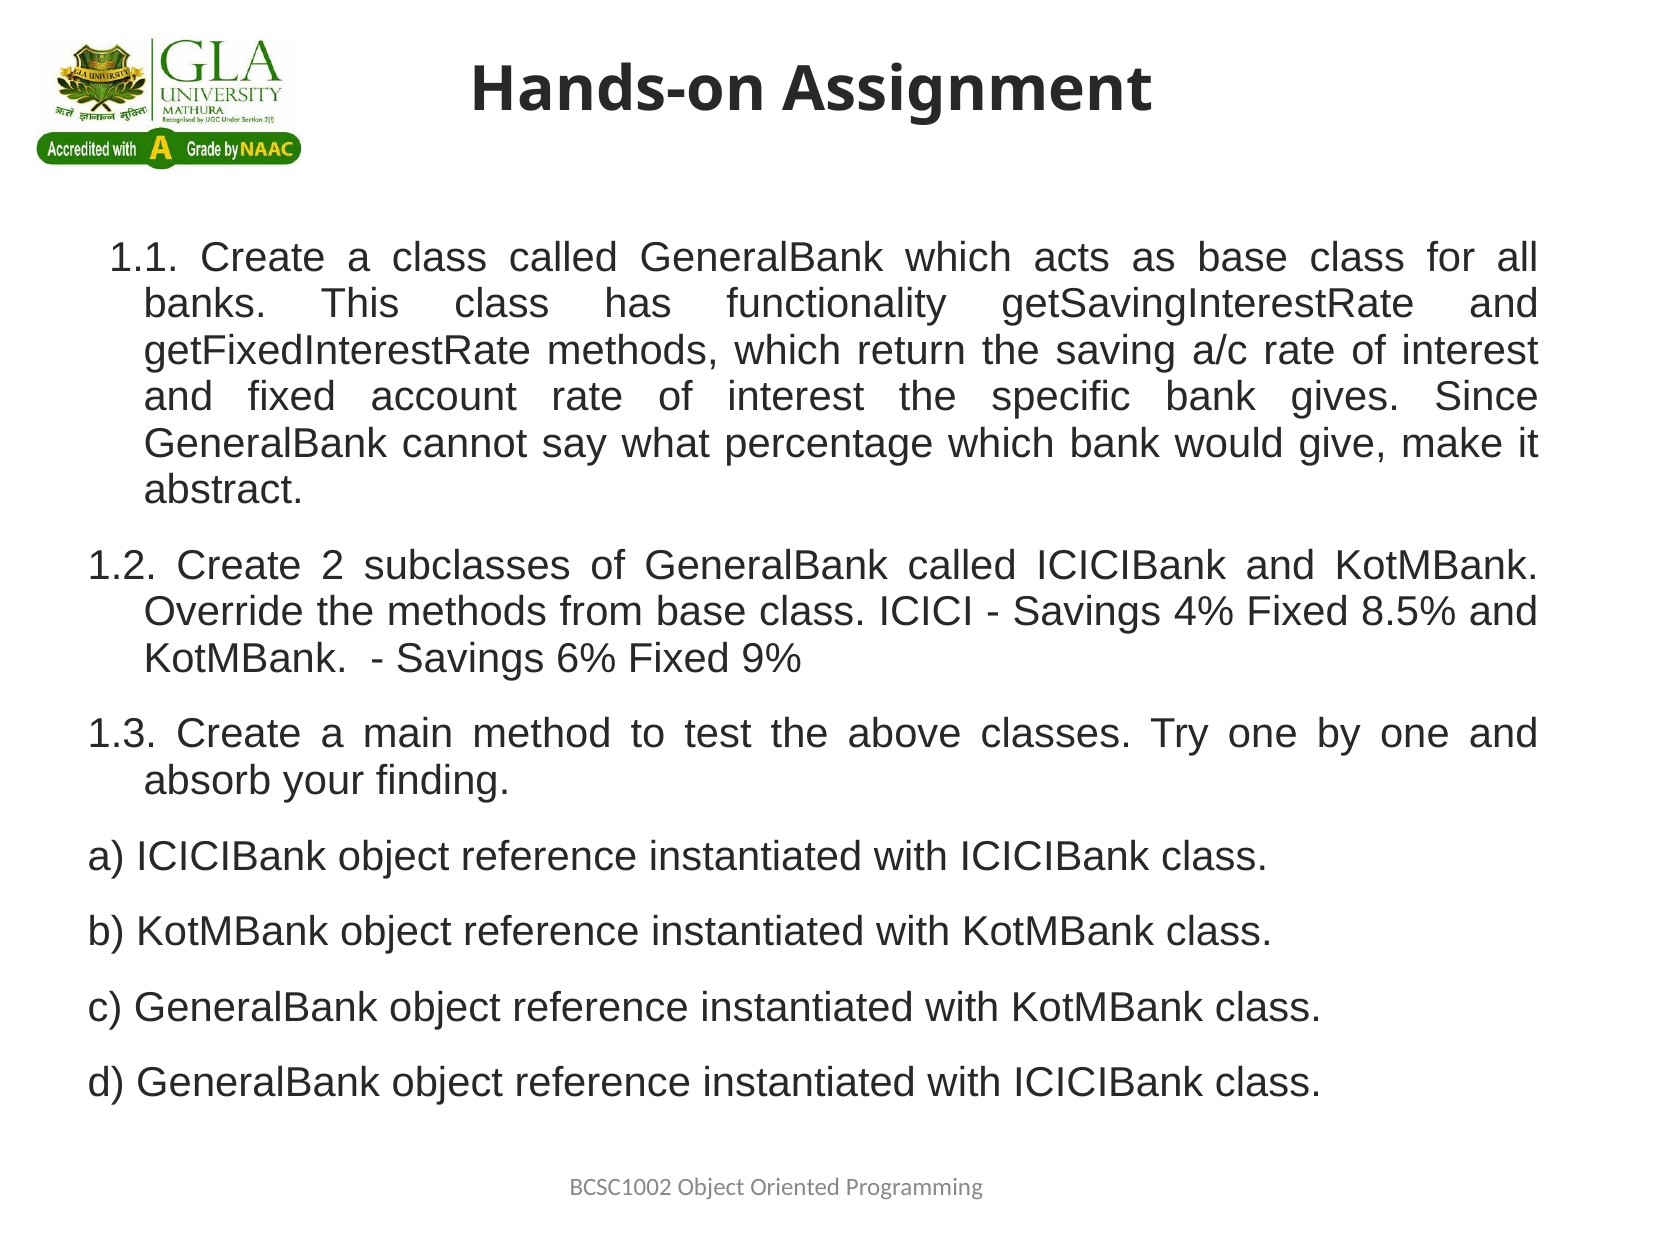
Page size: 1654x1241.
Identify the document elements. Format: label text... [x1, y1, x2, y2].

picture [34, 34, 302, 172]
text_box Hands-on Assignment [118, 2, 1506, 171]
text_box BCSC1002 Object Oriented Programming [512, 1155, 1041, 1216]
list 1.1. Create a class called GeneralBank which acts as base class for all banks. This class has functionality getSavingInterestRate and getFixedInterestRate methods, which return the saving a/c rate of interest and fixed account rate of interest the specific bank gives. Since GeneralBank cannot say what percentage which bank would give, make it abstract. 1.2. Create 2 subclasses of GeneralBank called ICICIBank and KotMBank. Override the methods from base class. ICICI - Savings 4% Fixed 8.5% and KotMBank. - Savings 6% Fixed 9% 1.3. Create a main method to test the above classes. Try one by one and absorb your finding. a) ICICIBank object reference instantiated with ICICIBank class. b) KotMBank object reference instantiated with KotMBank class. c) GeneralBank object reference instantiated with KotMBank class. d) GeneralBank object reference instantiated with ICICIBank class. [87, 229, 1540, 1128]
